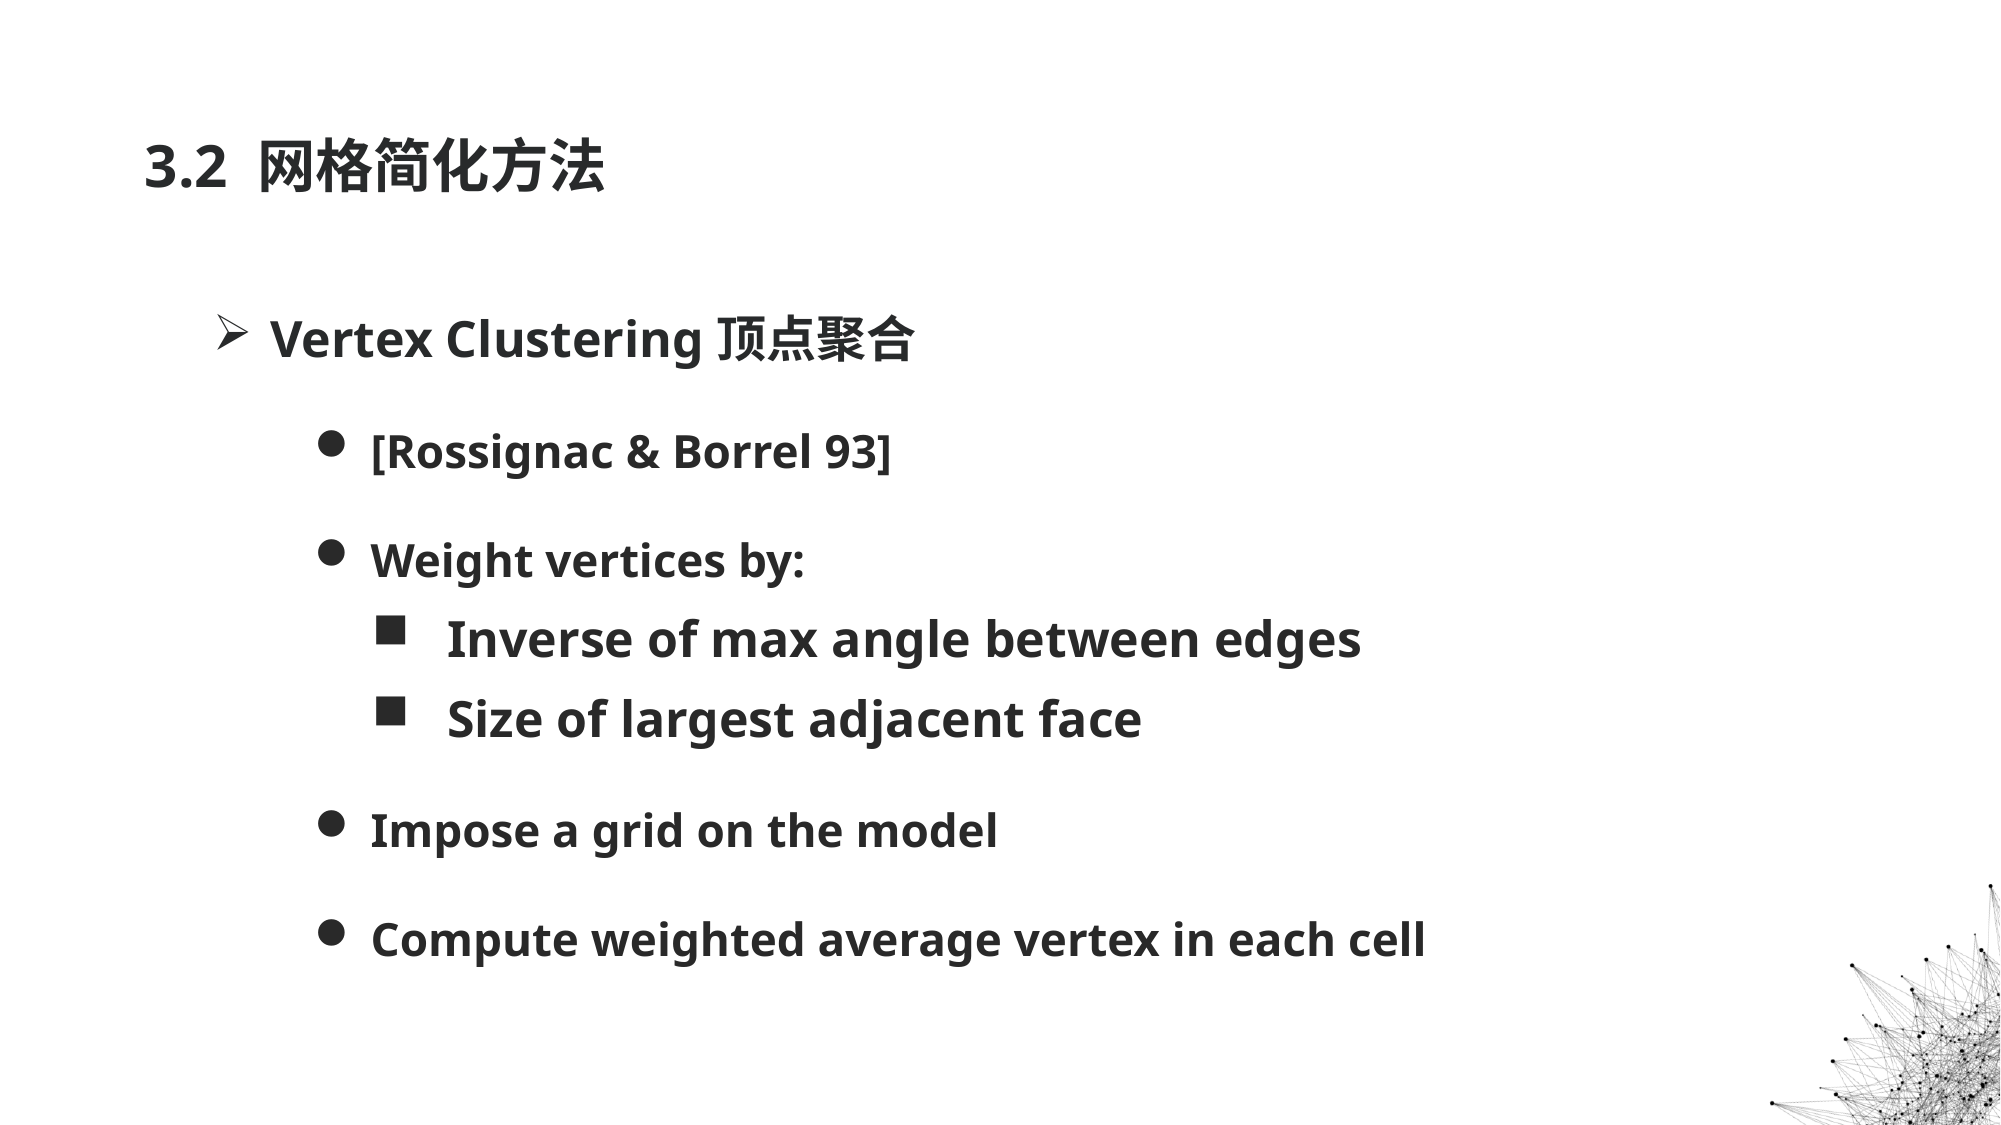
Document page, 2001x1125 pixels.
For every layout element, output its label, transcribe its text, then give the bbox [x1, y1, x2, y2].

list Vertex Clustering顶点聚合 [Rossignac & Borrel 93] Weight vertices by: Inverse of max angle between edges Size of largest adjacent face Impose a grid on the model Compute weighted average vertex in each cell [136, 298, 1863, 1014]
picture [1704, 882, 2001, 1125]
title 3.2 网格简化方法 [137, 59, 1863, 278]
